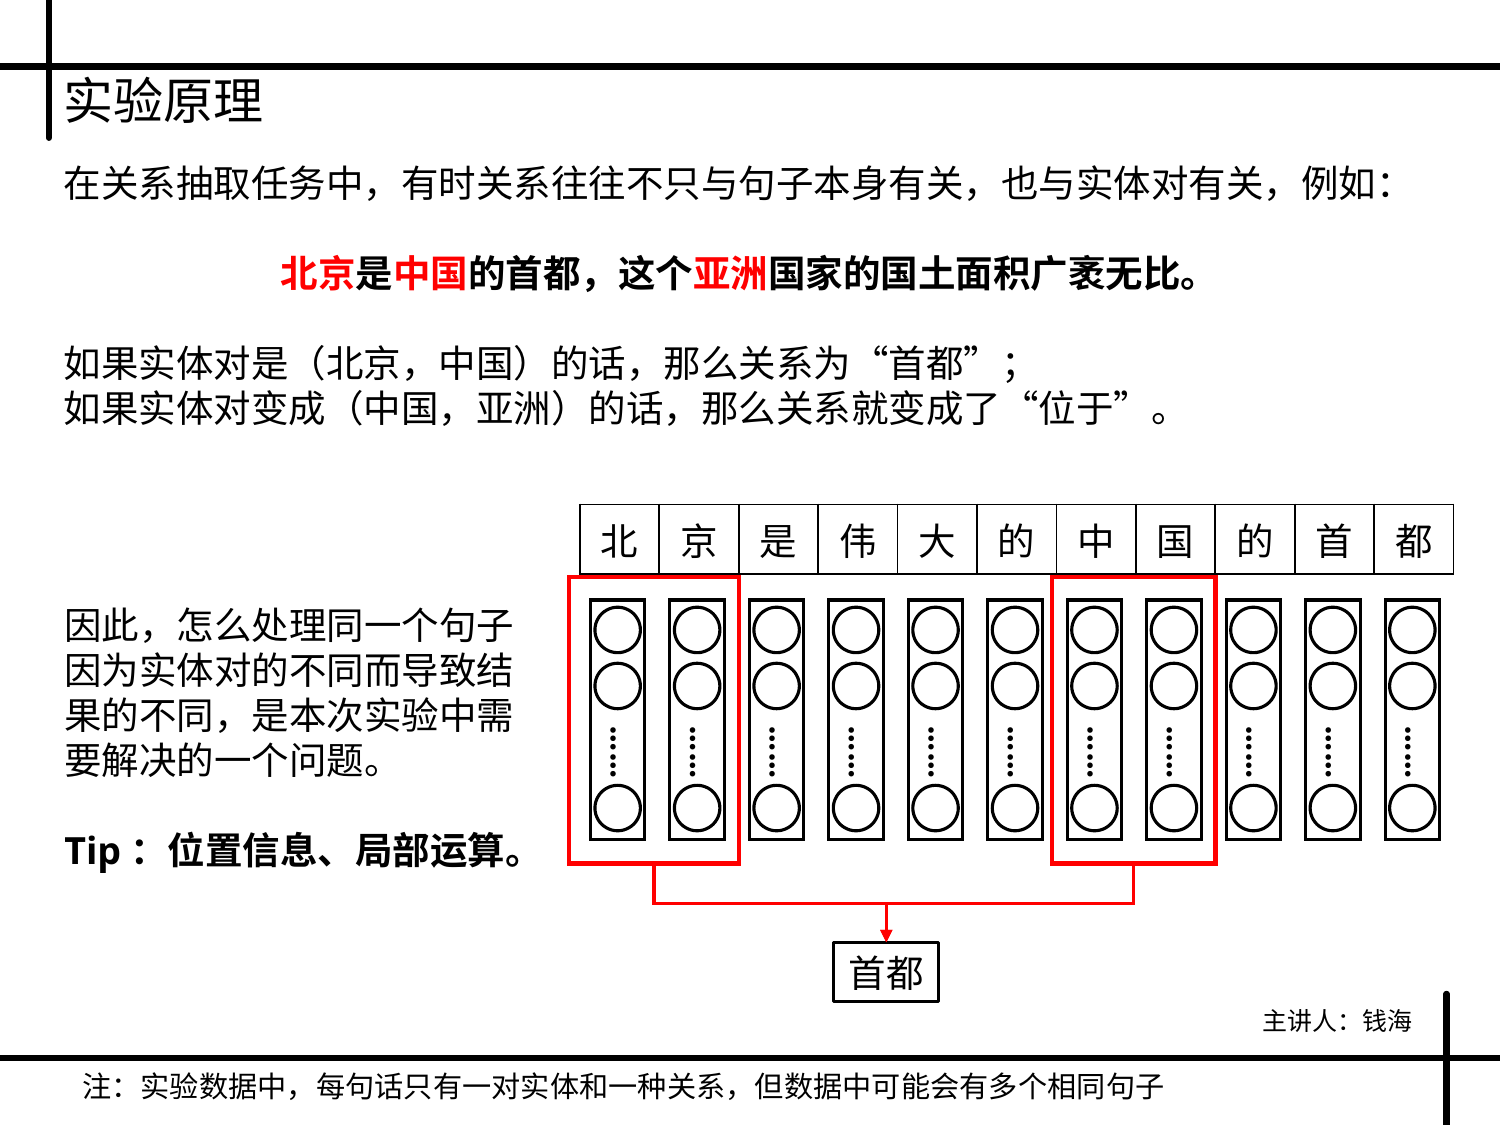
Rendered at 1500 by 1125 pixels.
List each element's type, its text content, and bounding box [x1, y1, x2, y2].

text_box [1215, 600, 1292, 840]
table_header 国 [1137, 505, 1214, 573]
table_header 是 [740, 505, 817, 573]
text_box 首都 [833, 942, 939, 1002]
table_header 都 [1375, 505, 1453, 573]
table_header 的 [1216, 505, 1294, 573]
text_box 因此，怎么处理同一个句子因为实体对的不同而导致结果的不同，是本次实验中需要解决的一个问题。 Tip：位置信息、局部运算。 [49, 594, 530, 880]
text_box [1056, 600, 1133, 840]
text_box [897, 600, 974, 840]
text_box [730, 786, 810, 1019]
text_box 注：实验数据中，每句话只有一对实体和一种关系，但数据中可能会有多个相同句子 [67, 1060, 1180, 1111]
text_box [659, 600, 735, 840]
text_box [738, 600, 815, 840]
text_box 在关系抽取任务中，有时关系往往不只与句子本身有关，也与实体对有关，例如： 北京是中国的首都，这个亚洲国家的国土面积广袤无比。 如果实体对是（北京，中国）的话，那么关系为“首都”； 如果实体对变成（中国，亚洲）的话，那么关系就变成了“位于”。 [48, 152, 1451, 438]
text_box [1294, 600, 1371, 840]
table_header 京 [660, 505, 738, 573]
table_header 大 [898, 505, 976, 573]
table_header 首 [1296, 505, 1373, 573]
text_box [579, 600, 656, 840]
text_box [568, 576, 740, 864]
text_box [1374, 600, 1451, 840]
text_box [970, 779, 1050, 1027]
text_box [1051, 576, 1217, 864]
table_header 北 [581, 505, 658, 573]
table_header 的 [978, 505, 1056, 573]
table_header 伟 [819, 505, 897, 573]
table_header 中 [1057, 505, 1135, 573]
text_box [1136, 600, 1212, 840]
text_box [818, 600, 894, 840]
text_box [977, 600, 1053, 840]
list 实验原理 [48, 68, 1231, 138]
